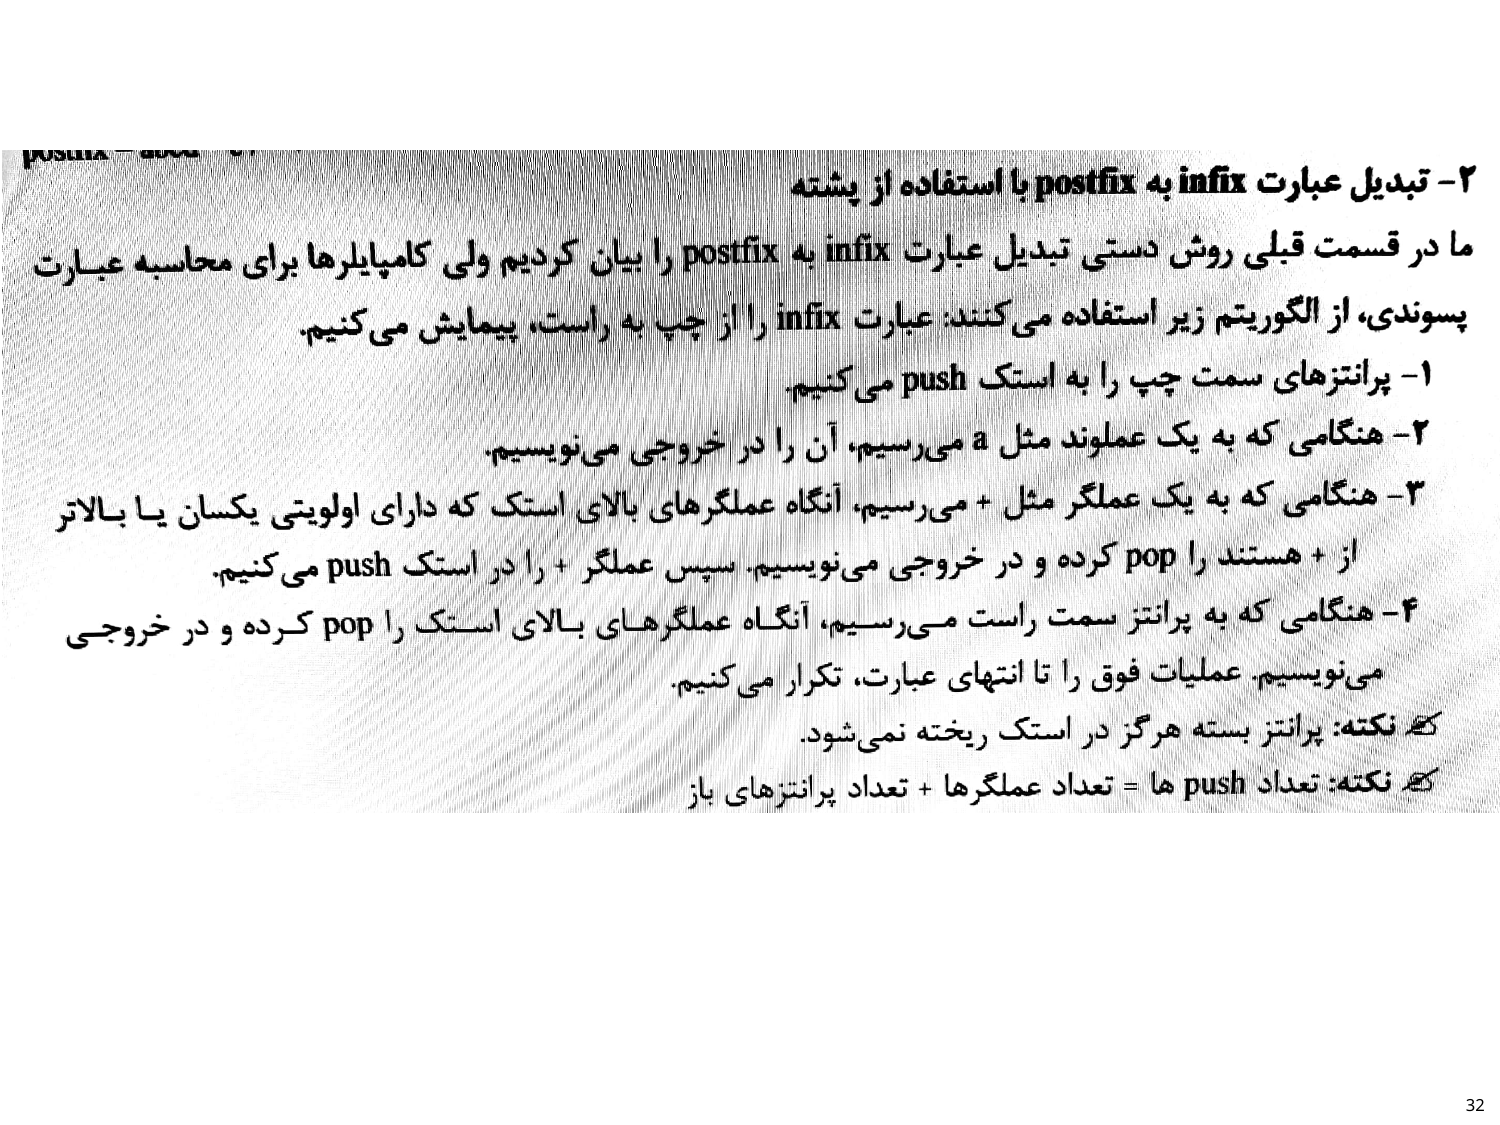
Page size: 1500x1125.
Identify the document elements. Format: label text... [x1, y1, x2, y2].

slide_number 32 [1187, 1087, 1500, 1125]
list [1, 149, 1500, 813]
